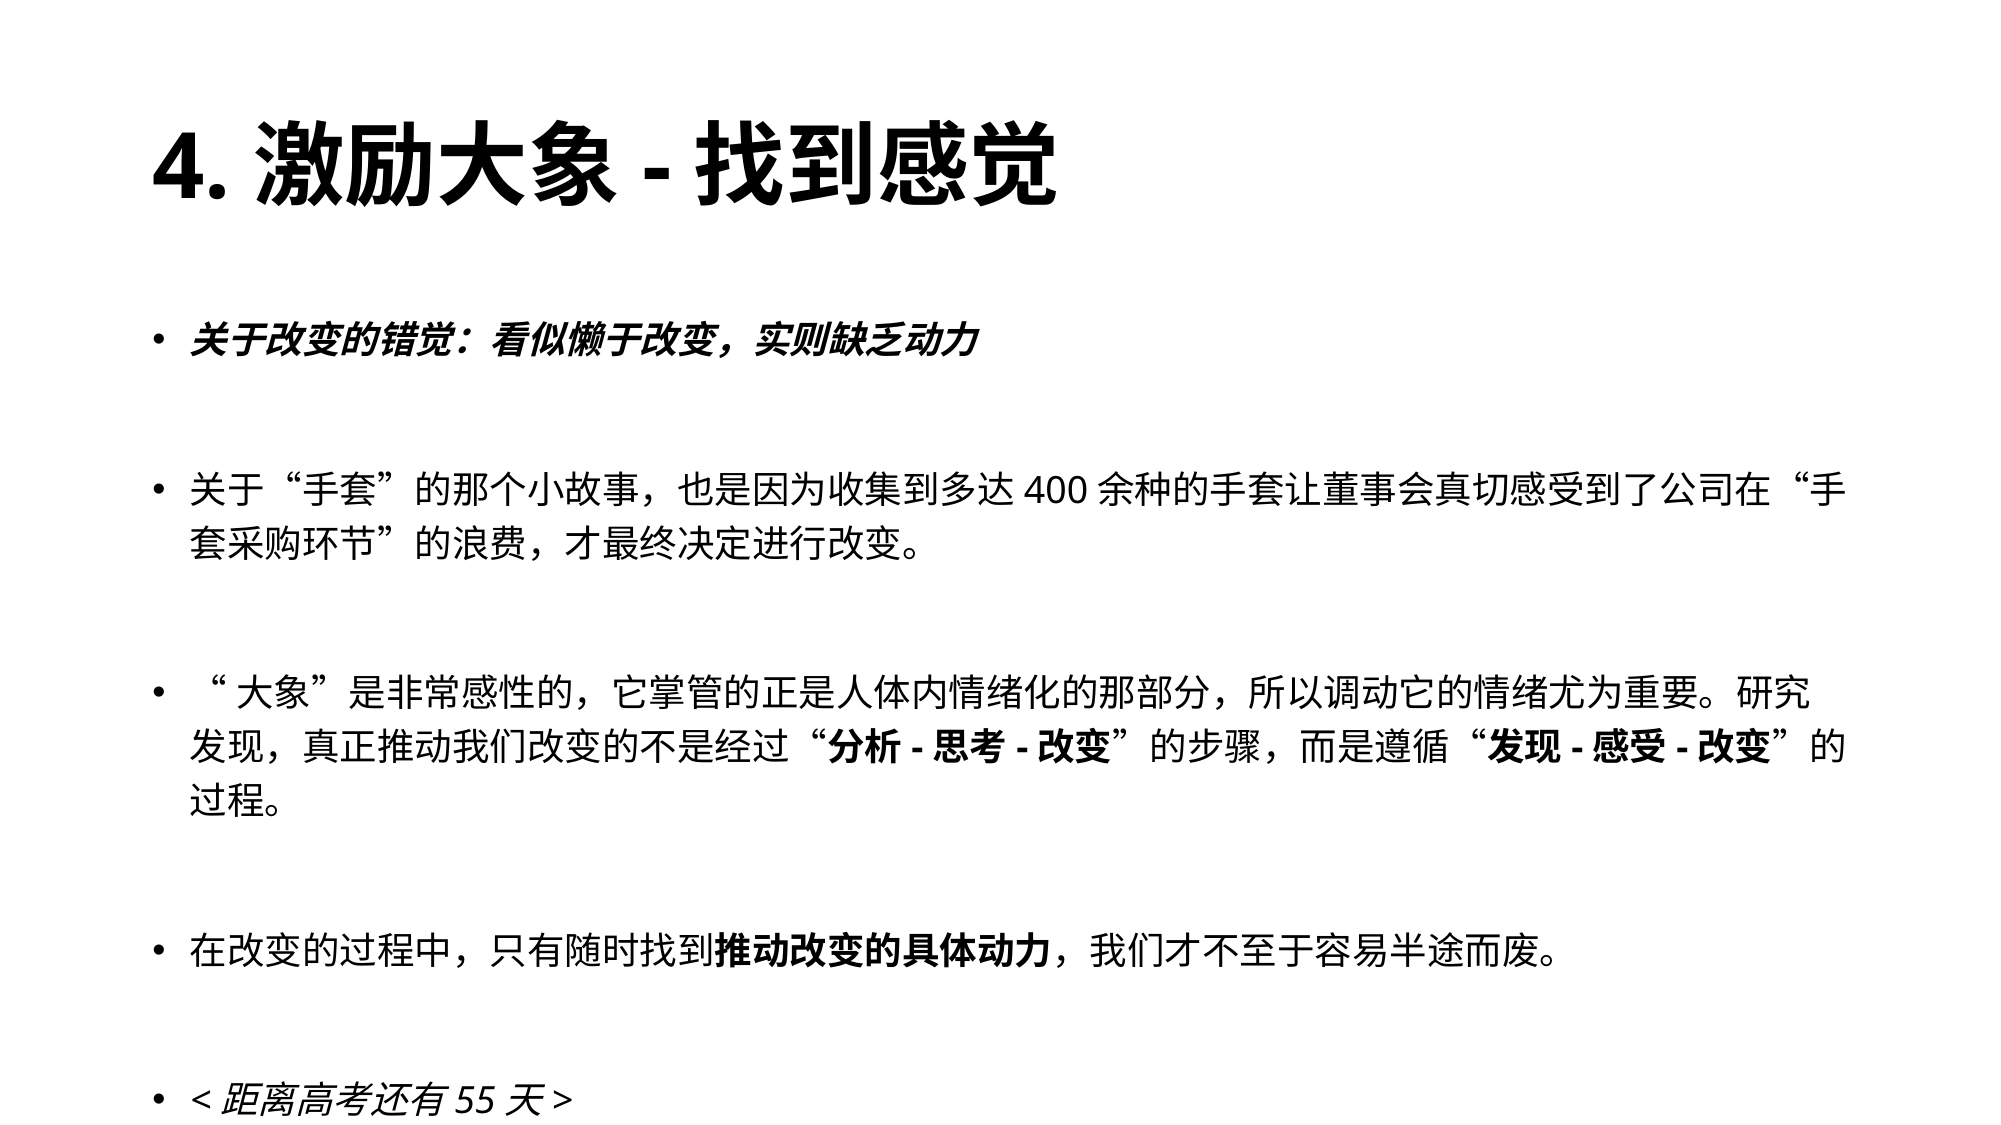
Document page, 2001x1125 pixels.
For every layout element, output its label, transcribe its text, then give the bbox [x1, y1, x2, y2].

title 4.激励大象-找到感觉 [137, 59, 1863, 278]
list 关于改变的错觉：看似懒于改变，实则缺乏动力 关于“手套”的那个小故事，也是因为收集到多达400余种的手套让董事会真切感受到了公司在“手套采购环节”的浪费，才最终决定进行改变。 “大象”是非常感性的，它掌管的正是人体内情绪化的那部分，所以调动它的情绪尤为重要。研究发现，真正推动我们改变的不是经过“分析-思考-改变”的步骤，而是遵循“发现-感受-改变”的过程。 在改变的过程中，只有随时找到推动改变的具体动力，我们才不至于容易半途而废。 <距离高考还有55天> [137, 299, 1863, 1014]
